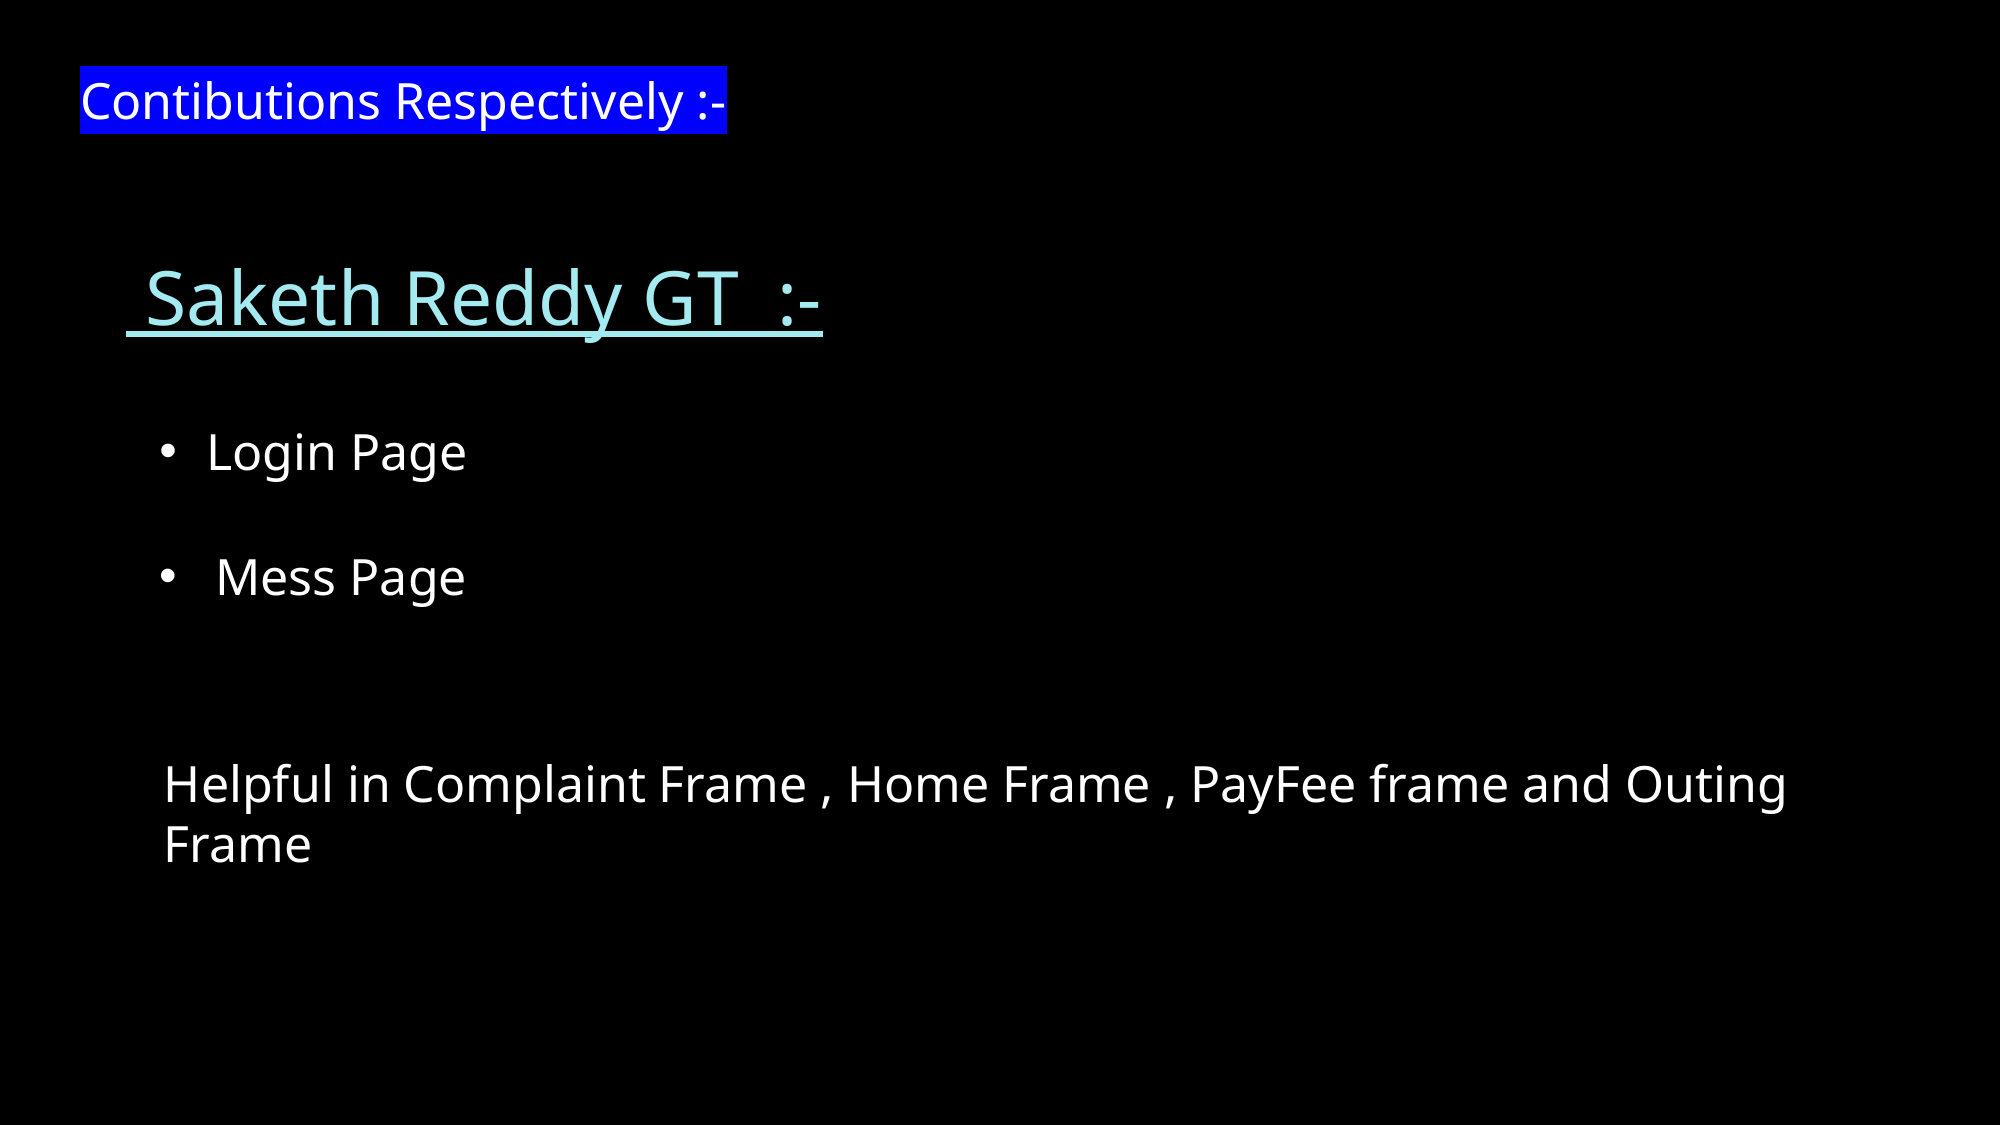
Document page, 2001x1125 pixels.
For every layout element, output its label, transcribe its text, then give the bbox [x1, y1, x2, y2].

text_box Mess Page [144, 537, 595, 613]
text_box Saketh Reddy GT :- [111, 243, 1325, 349]
text_box Contibutions Respectively :- [65, 62, 1039, 138]
text_box Helpful in Complaint Frame , Home Frame , PayFee frame and Outing Frame [148, 745, 1893, 881]
text_box Login Page [144, 412, 1838, 488]
